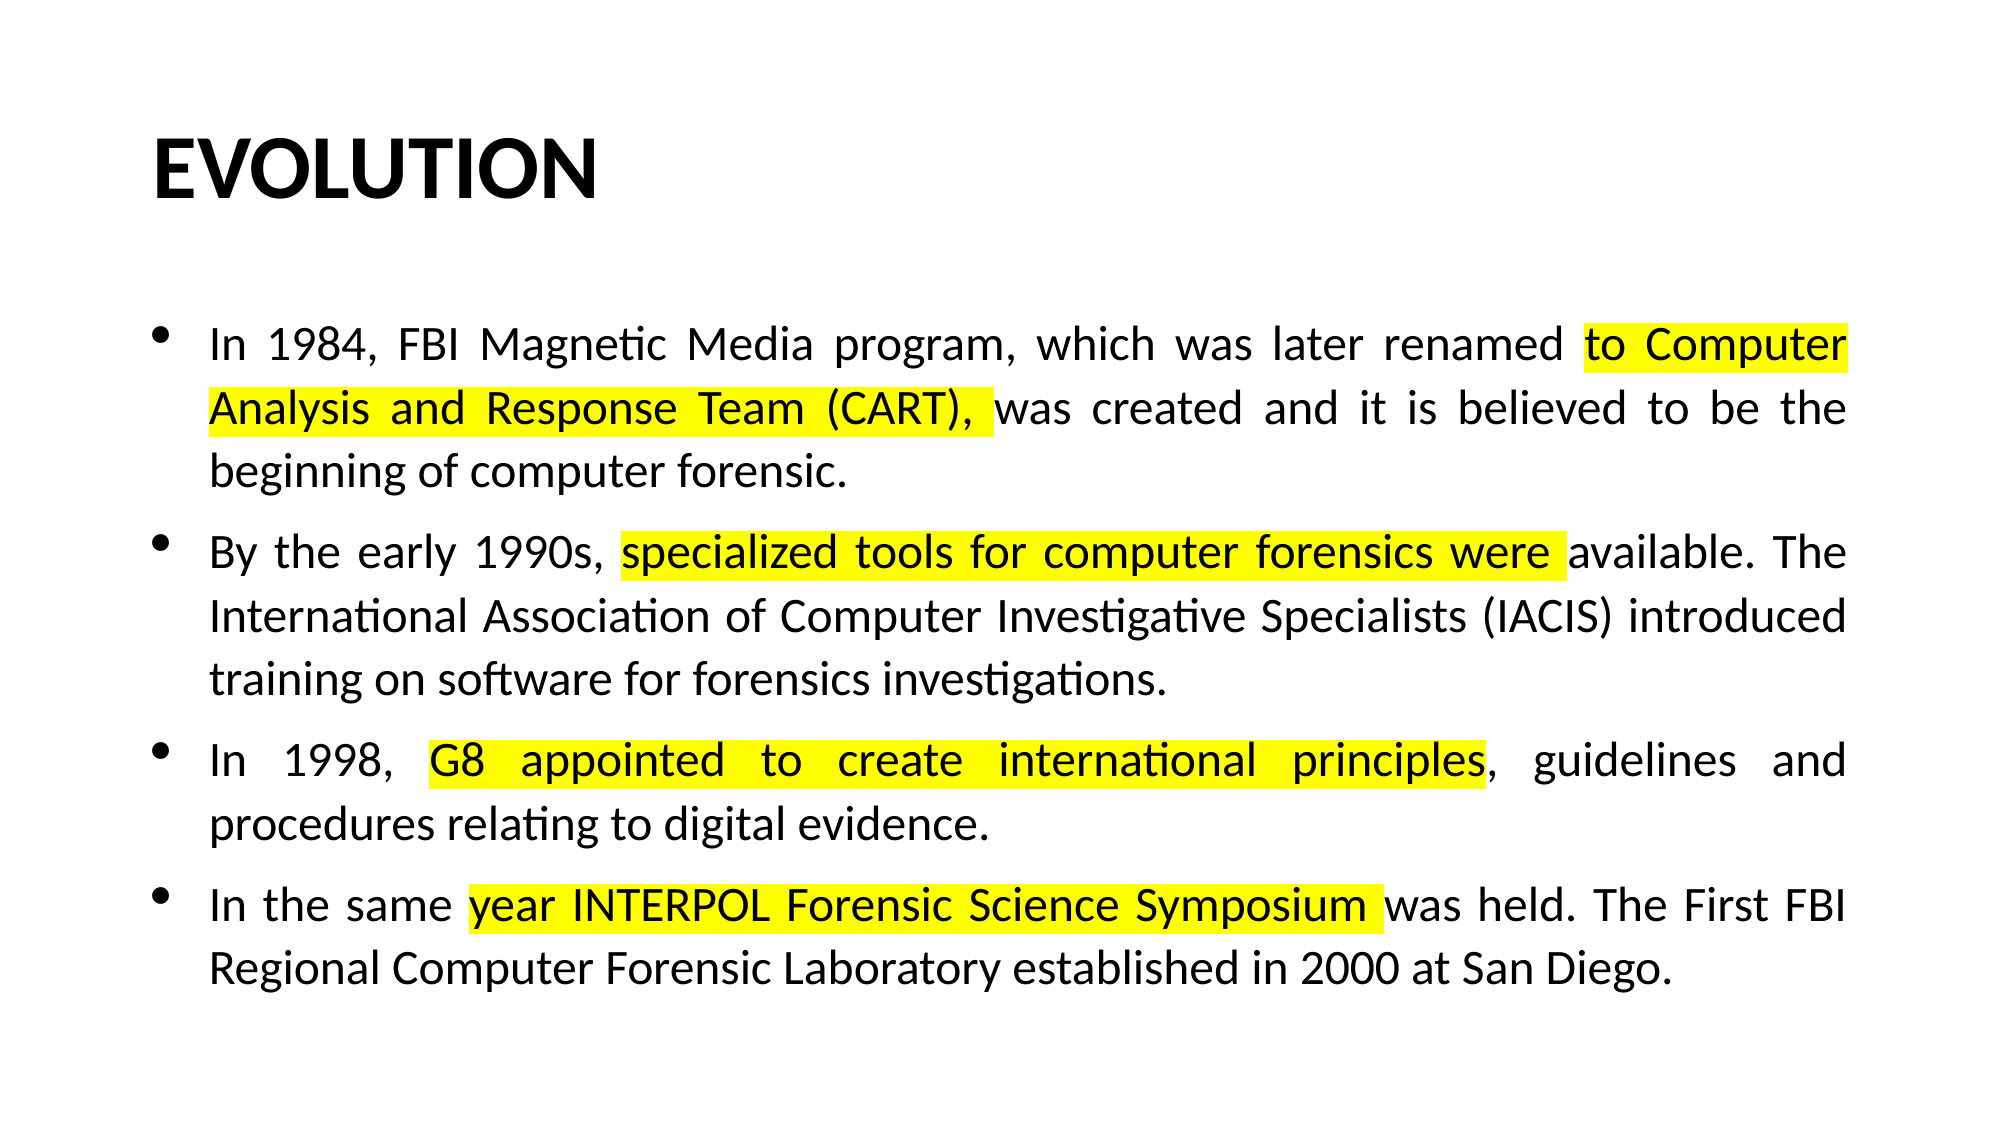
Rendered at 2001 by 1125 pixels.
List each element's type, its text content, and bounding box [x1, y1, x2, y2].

list In 1984, FBI Magnetic Media program, which was later renamed to Computer Analysis and Response Team (CART), was created and it is believed to be the beginning of computer forensic. By the early 1990s, specialized tools for computer forensics were available. The International Association of Computer Investigative Specialists (IACIS) introduced training on software for forensics investigations. In 1998, G8 appointed to create international principles, guidelines and procedures relating to digital evidence. In the same year INTERPOL Forensic Science Symposium was held. The First FBI Regional Computer Forensic Laboratory established in 2000 at San Diego. [137, 299, 1863, 1014]
title EVOLUTION [137, 59, 1863, 278]
